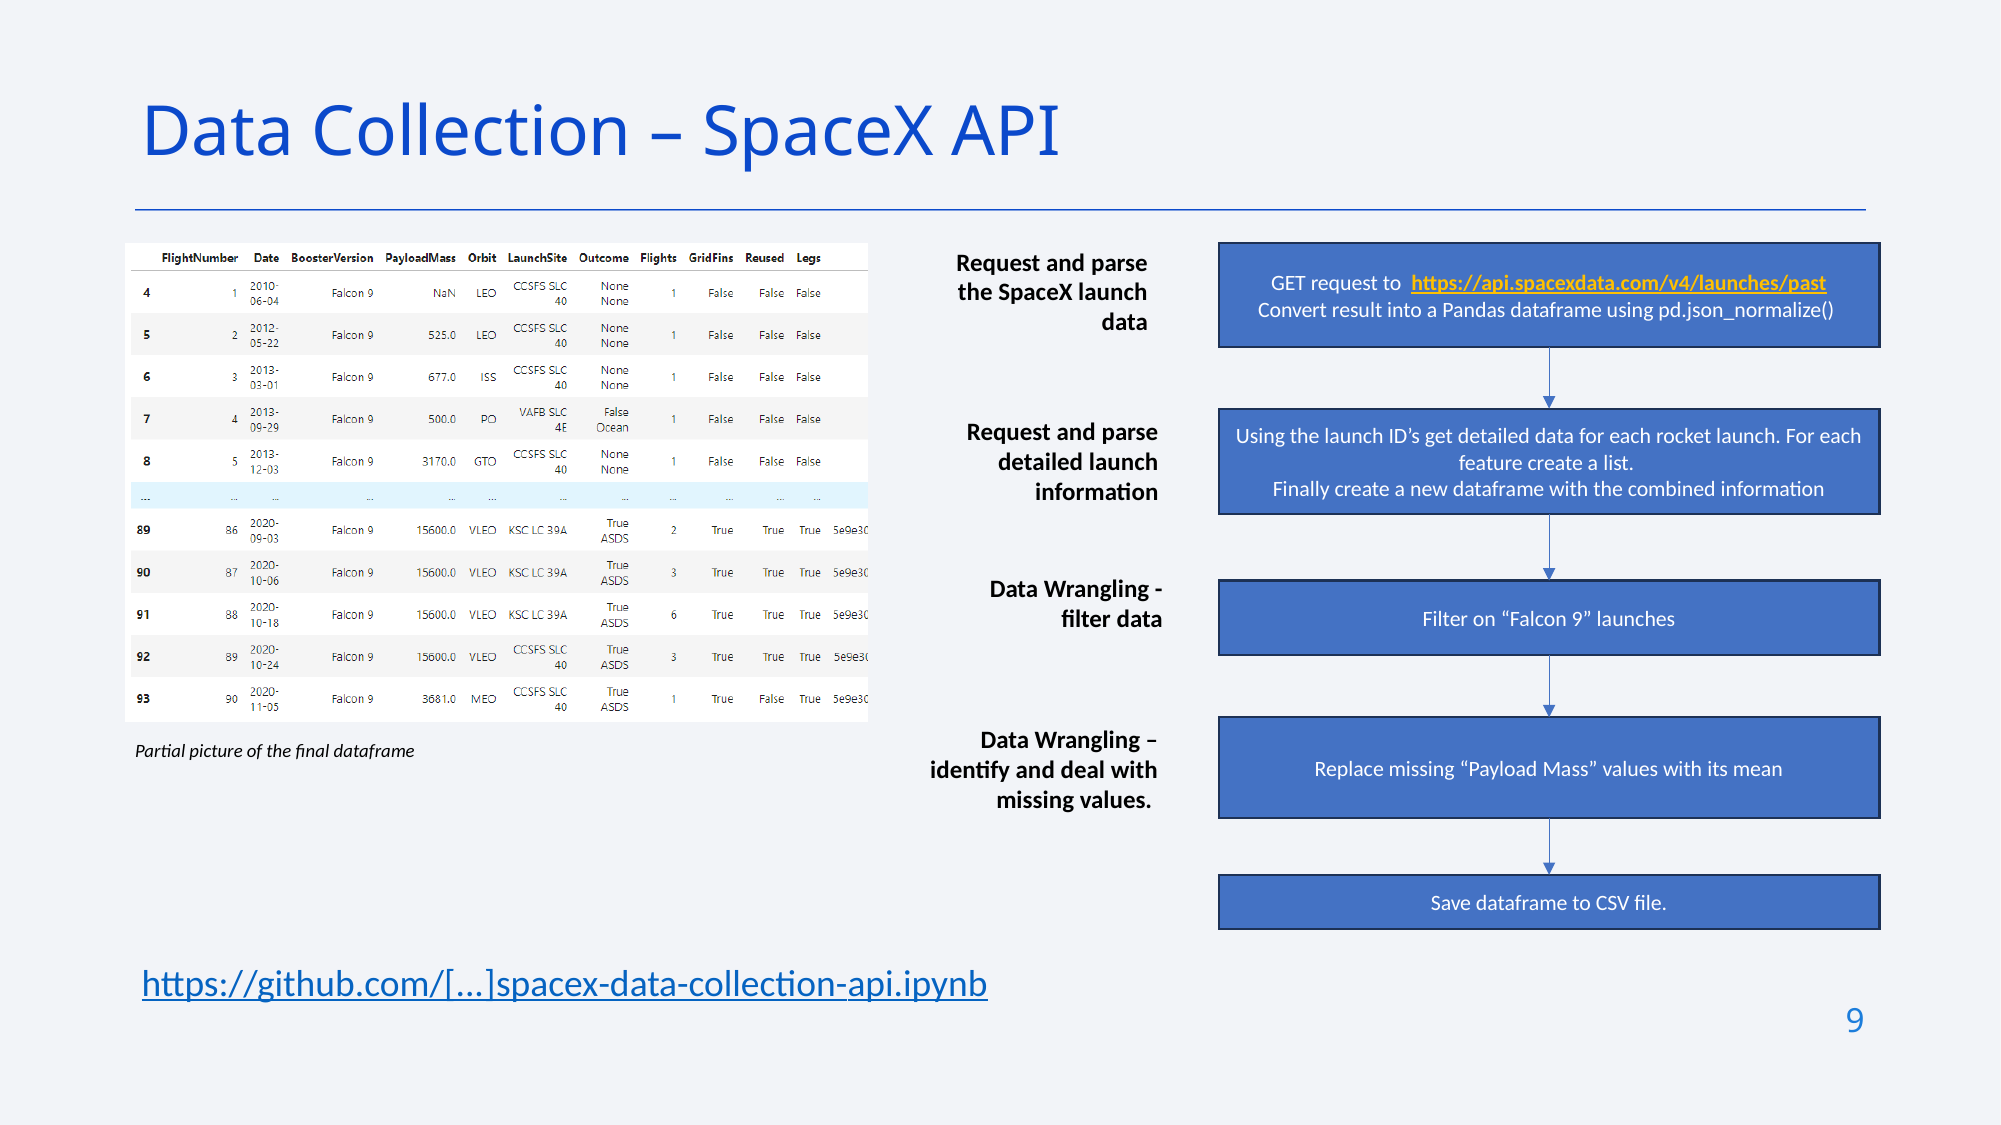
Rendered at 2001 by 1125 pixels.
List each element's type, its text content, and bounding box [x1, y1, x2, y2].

picture [0, 0, 2001, 1125]
text_box GET request to https://api.spacexdata.com/v4/launches/past Convert result into a Pandas dataframe using pd.json_normalize() [1218, 242, 1881, 348]
text_box https://github.com/[...]spacex-data-collection-api.ipynb [126, 951, 1036, 1012]
text_box Data Wrangling - filter data [923, 565, 1184, 641]
slide_number 9 [1429, 988, 1880, 1055]
text_box Data Collection – SpaceX API [126, 88, 1852, 179]
text_box Using the launch ID’s get detailed data for each rocket launch. For each feature create a list. Finally create a new dataframe with the combined information [1218, 408, 1881, 515]
text_box Filter on “Falcon 9” launches [1218, 579, 1881, 656]
text_box Data Wrangling – identify and deal with missing values. [913, 716, 1174, 822]
text_box Replace missing “Payload Mass” values with its mean [1218, 716, 1881, 819]
text_box Save dataframe to CSV file. [1218, 874, 1881, 930]
text_box Request and parse the SpaceX launch data [908, 238, 1163, 344]
text_box Request and parse detailed launch information [899, 408, 1174, 514]
text_box Partial picture of the final dataframe [120, 731, 649, 769]
